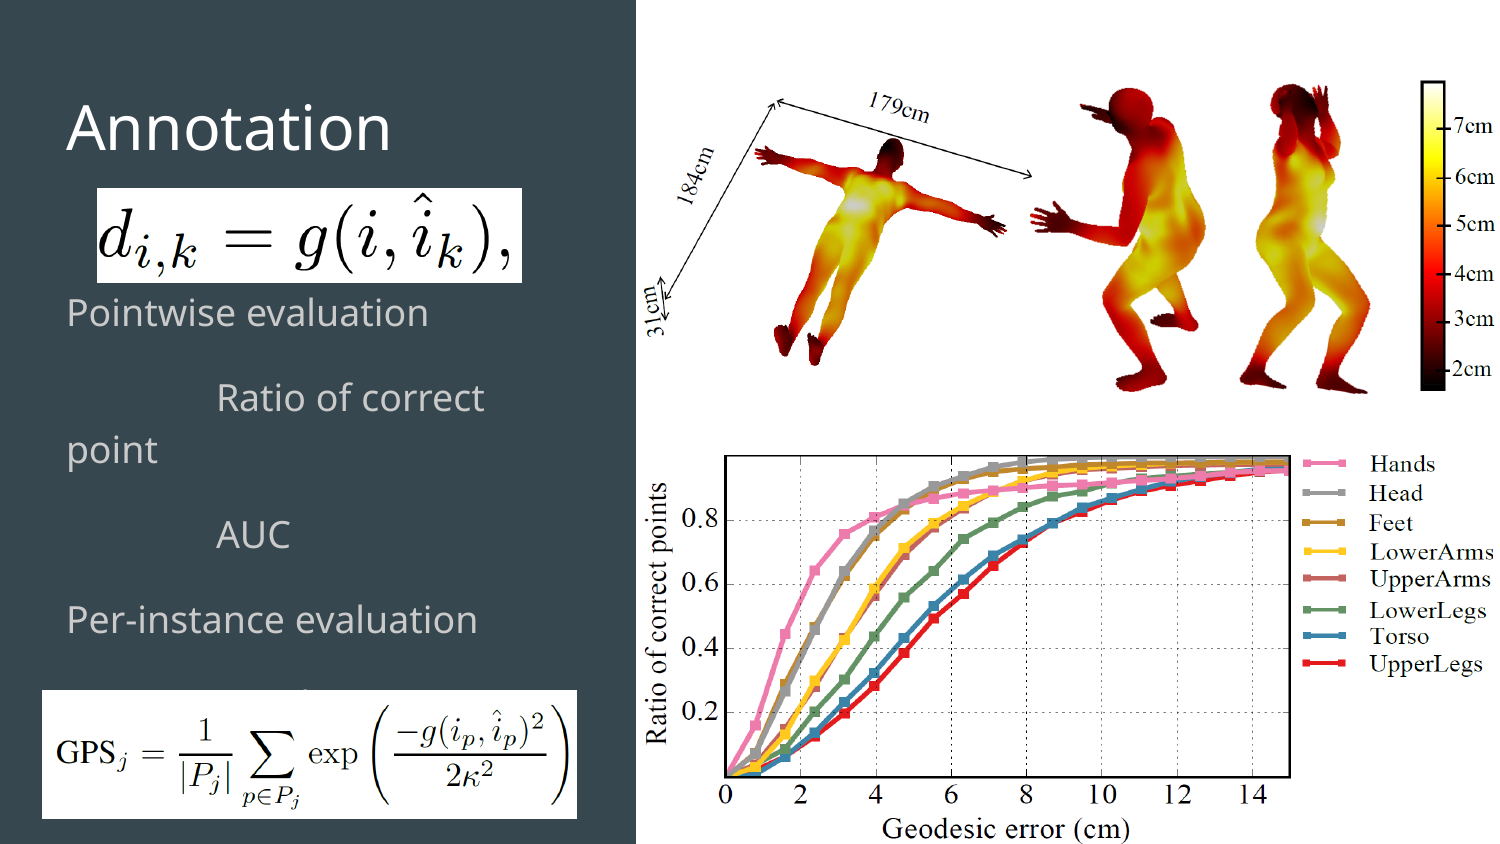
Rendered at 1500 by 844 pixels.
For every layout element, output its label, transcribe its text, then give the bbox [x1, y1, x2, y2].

title Annotation [51, 72, 630, 167]
picture [635, 0, 1500, 844]
picture [41, 690, 578, 820]
picture [96, 188, 523, 284]
list Pointwise evaluation Ratio of correct point AUC Per-instance evaluation Geodesic point similarity [51, 189, 568, 688]
